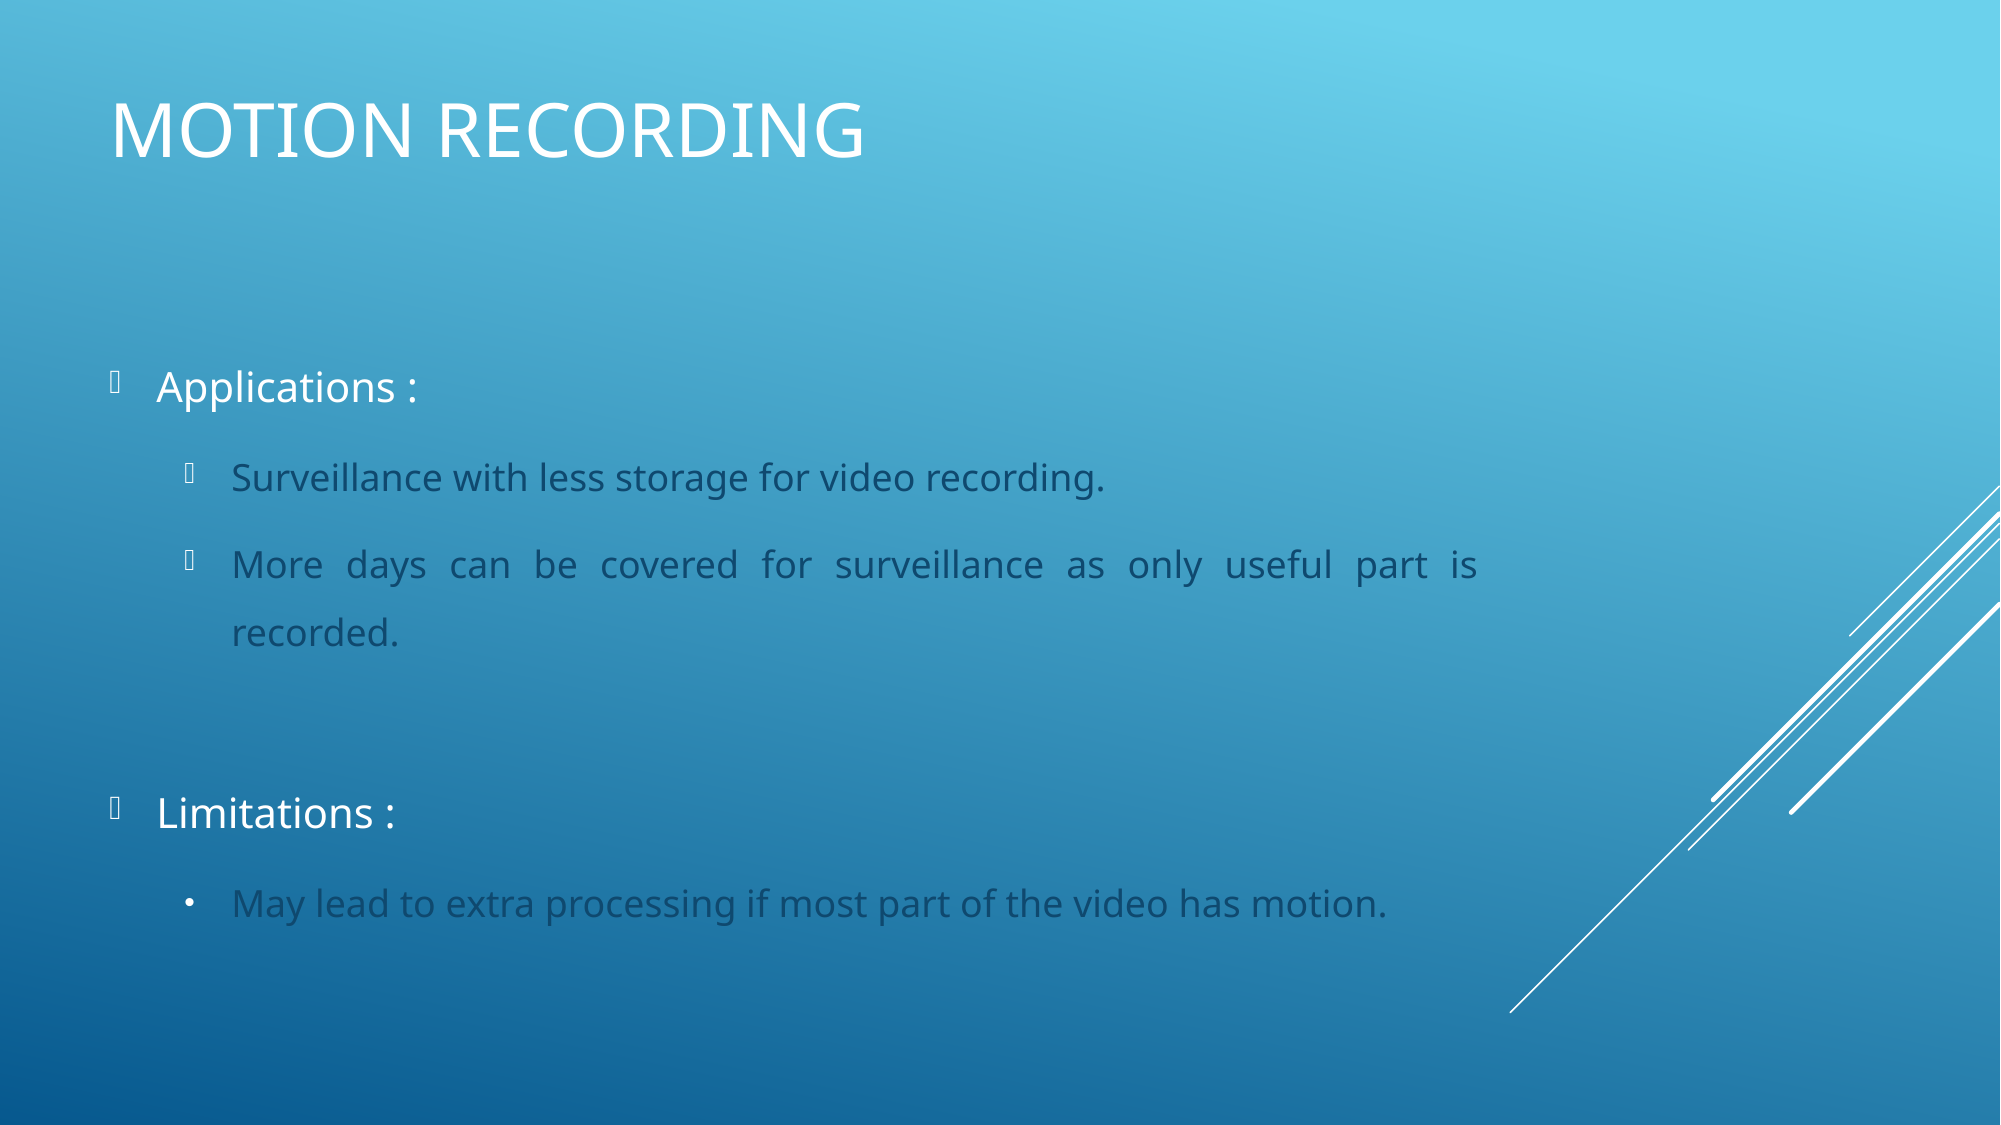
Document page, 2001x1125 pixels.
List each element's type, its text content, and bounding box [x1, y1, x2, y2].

list Applications : Surveillance with less storage for video recording. More days can be covered for surveillance as only useful part is recorded. Limitations : May lead to extra processing if most part of the video has motion. [94, 250, 1495, 1010]
title Motion recording [94, 33, 1495, 222]
